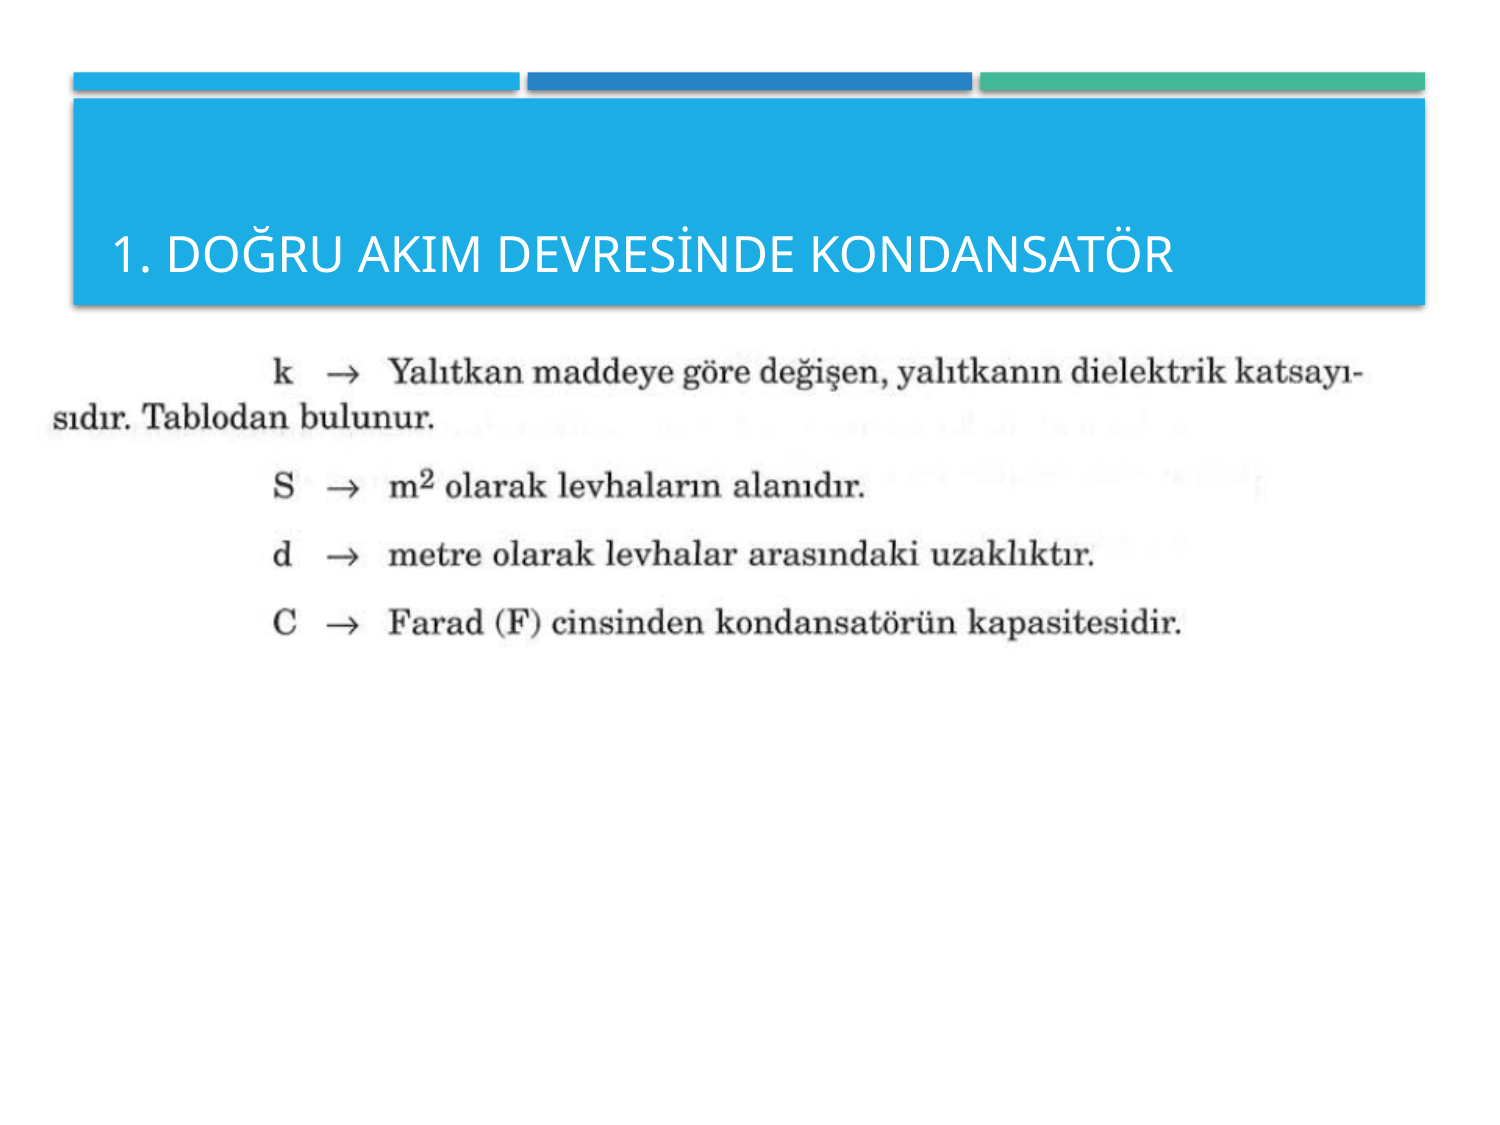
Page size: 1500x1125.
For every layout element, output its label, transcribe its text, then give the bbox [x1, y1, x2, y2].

picture [37, 348, 1383, 678]
title 1. DOĞRU AKIM DEVRESİNDE KONDANSATÖR [95, 112, 1406, 291]
